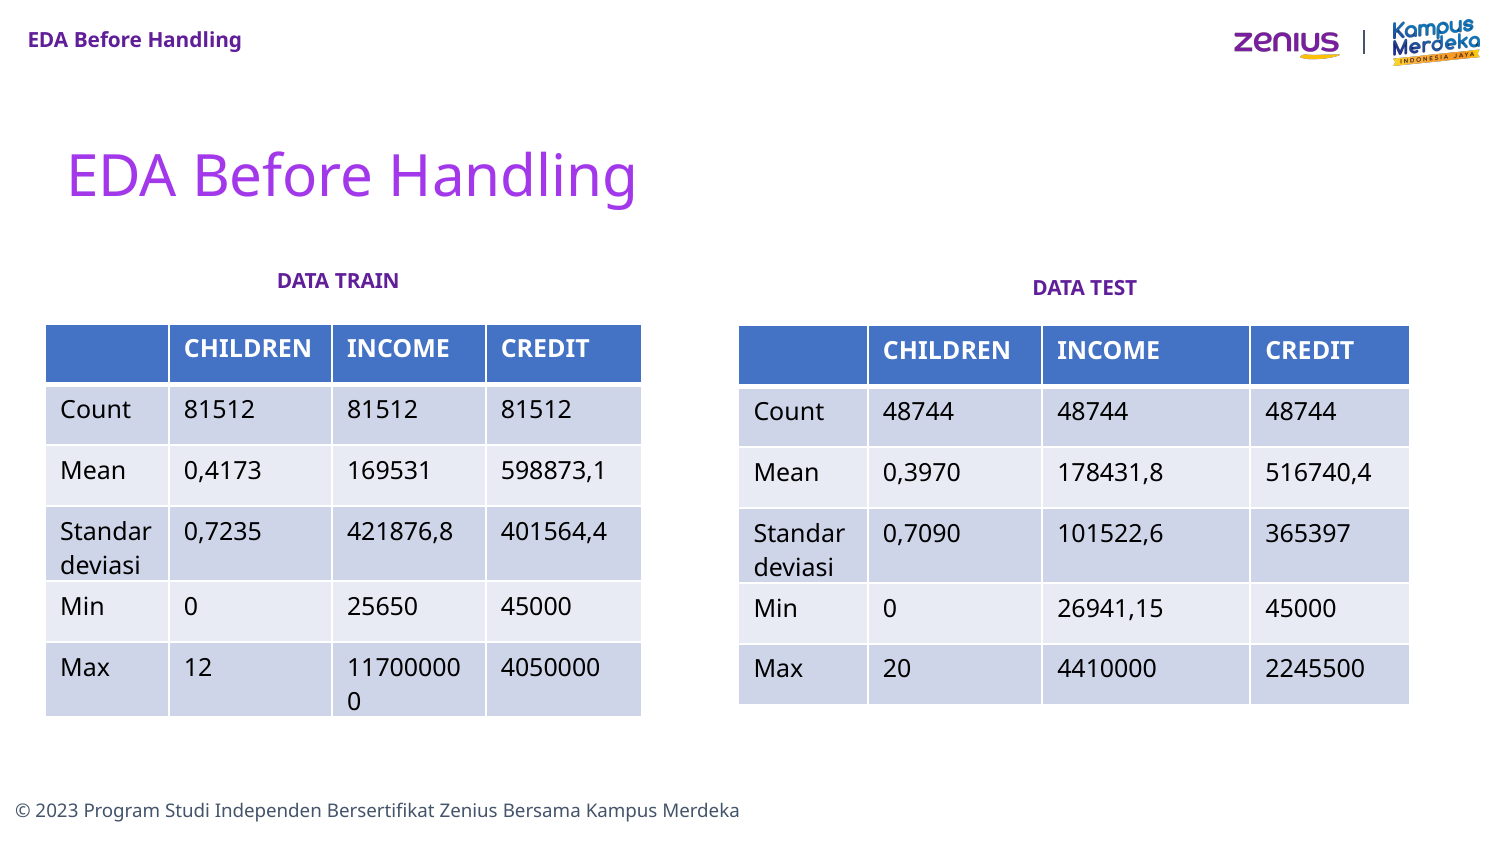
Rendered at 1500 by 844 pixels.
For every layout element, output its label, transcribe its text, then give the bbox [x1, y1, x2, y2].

table_header CHILDREN [869, 326, 1041, 384]
table_cell 48744 [1251, 389, 1409, 446]
table_cell Min [46, 582, 168, 641]
text_box © 2023 Program Studi Independen Bersertifikat Zenius Bersama Kampus Merdeka [0, 787, 1468, 833]
table_cell 101522,6 [1043, 509, 1249, 582]
table_cell 81512 [170, 387, 331, 444]
title EDA Before Handling [51, 110, 1443, 245]
table_cell 169531 [333, 446, 485, 505]
table_cell 48744 [869, 389, 1041, 446]
table_cell 421876,8 [333, 507, 485, 580]
table_cell 401564,4 [487, 507, 641, 580]
table_cell 117000000 [333, 643, 485, 716]
table_header CREDIT [487, 325, 641, 382]
table_cell 26941,15 [1043, 584, 1249, 643]
text_box DATA TEST [1017, 262, 1232, 313]
table_cell Max [46, 643, 168, 716]
table_cell 4410000 [1043, 645, 1249, 704]
table_header [739, 326, 867, 384]
table_header CHILDREN [170, 325, 331, 382]
table_cell Count [46, 387, 168, 444]
table_cell 2245500 [1251, 645, 1409, 704]
table_cell 45000 [1251, 584, 1409, 643]
table_cell 20 [869, 645, 1041, 704]
table_cell 0 [869, 584, 1041, 643]
table_cell 0 [170, 582, 331, 641]
table_cell Standar deviasi [739, 509, 867, 582]
table_cell 4050000 [487, 643, 641, 716]
table_cell 598873,1 [487, 446, 641, 505]
table_cell 48744 [1043, 389, 1249, 446]
table_cell Min [739, 584, 867, 643]
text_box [1230, 15, 1480, 69]
table_cell 0,7090 [869, 509, 1041, 582]
table_header INCOME [1043, 326, 1249, 384]
table_cell 0,4173 [170, 446, 331, 505]
text_box EDA Before Handling [12, 14, 1011, 65]
table_cell 178431,8 [1043, 448, 1249, 507]
text_box DATA TRAIN [261, 255, 529, 306]
table_cell 516740,4 [1251, 448, 1409, 507]
table_cell 45000 [487, 582, 641, 641]
table_cell Mean [739, 448, 867, 507]
table_cell 0,7235 [170, 507, 331, 580]
table_cell 365397 [1251, 509, 1409, 582]
table_cell 25650 [333, 582, 485, 641]
table_cell Count [739, 389, 867, 446]
table_header INCOME [333, 325, 485, 382]
table_cell Max [739, 645, 867, 704]
table_cell 12 [170, 643, 331, 716]
table_cell Mean [46, 446, 168, 505]
table_cell 0,3970 [869, 448, 1041, 507]
table_header [46, 325, 168, 382]
table_cell Standar deviasi [46, 507, 168, 580]
table_cell 81512 [487, 387, 641, 444]
table_header CREDIT [1251, 326, 1409, 384]
table_cell 81512 [333, 387, 485, 444]
